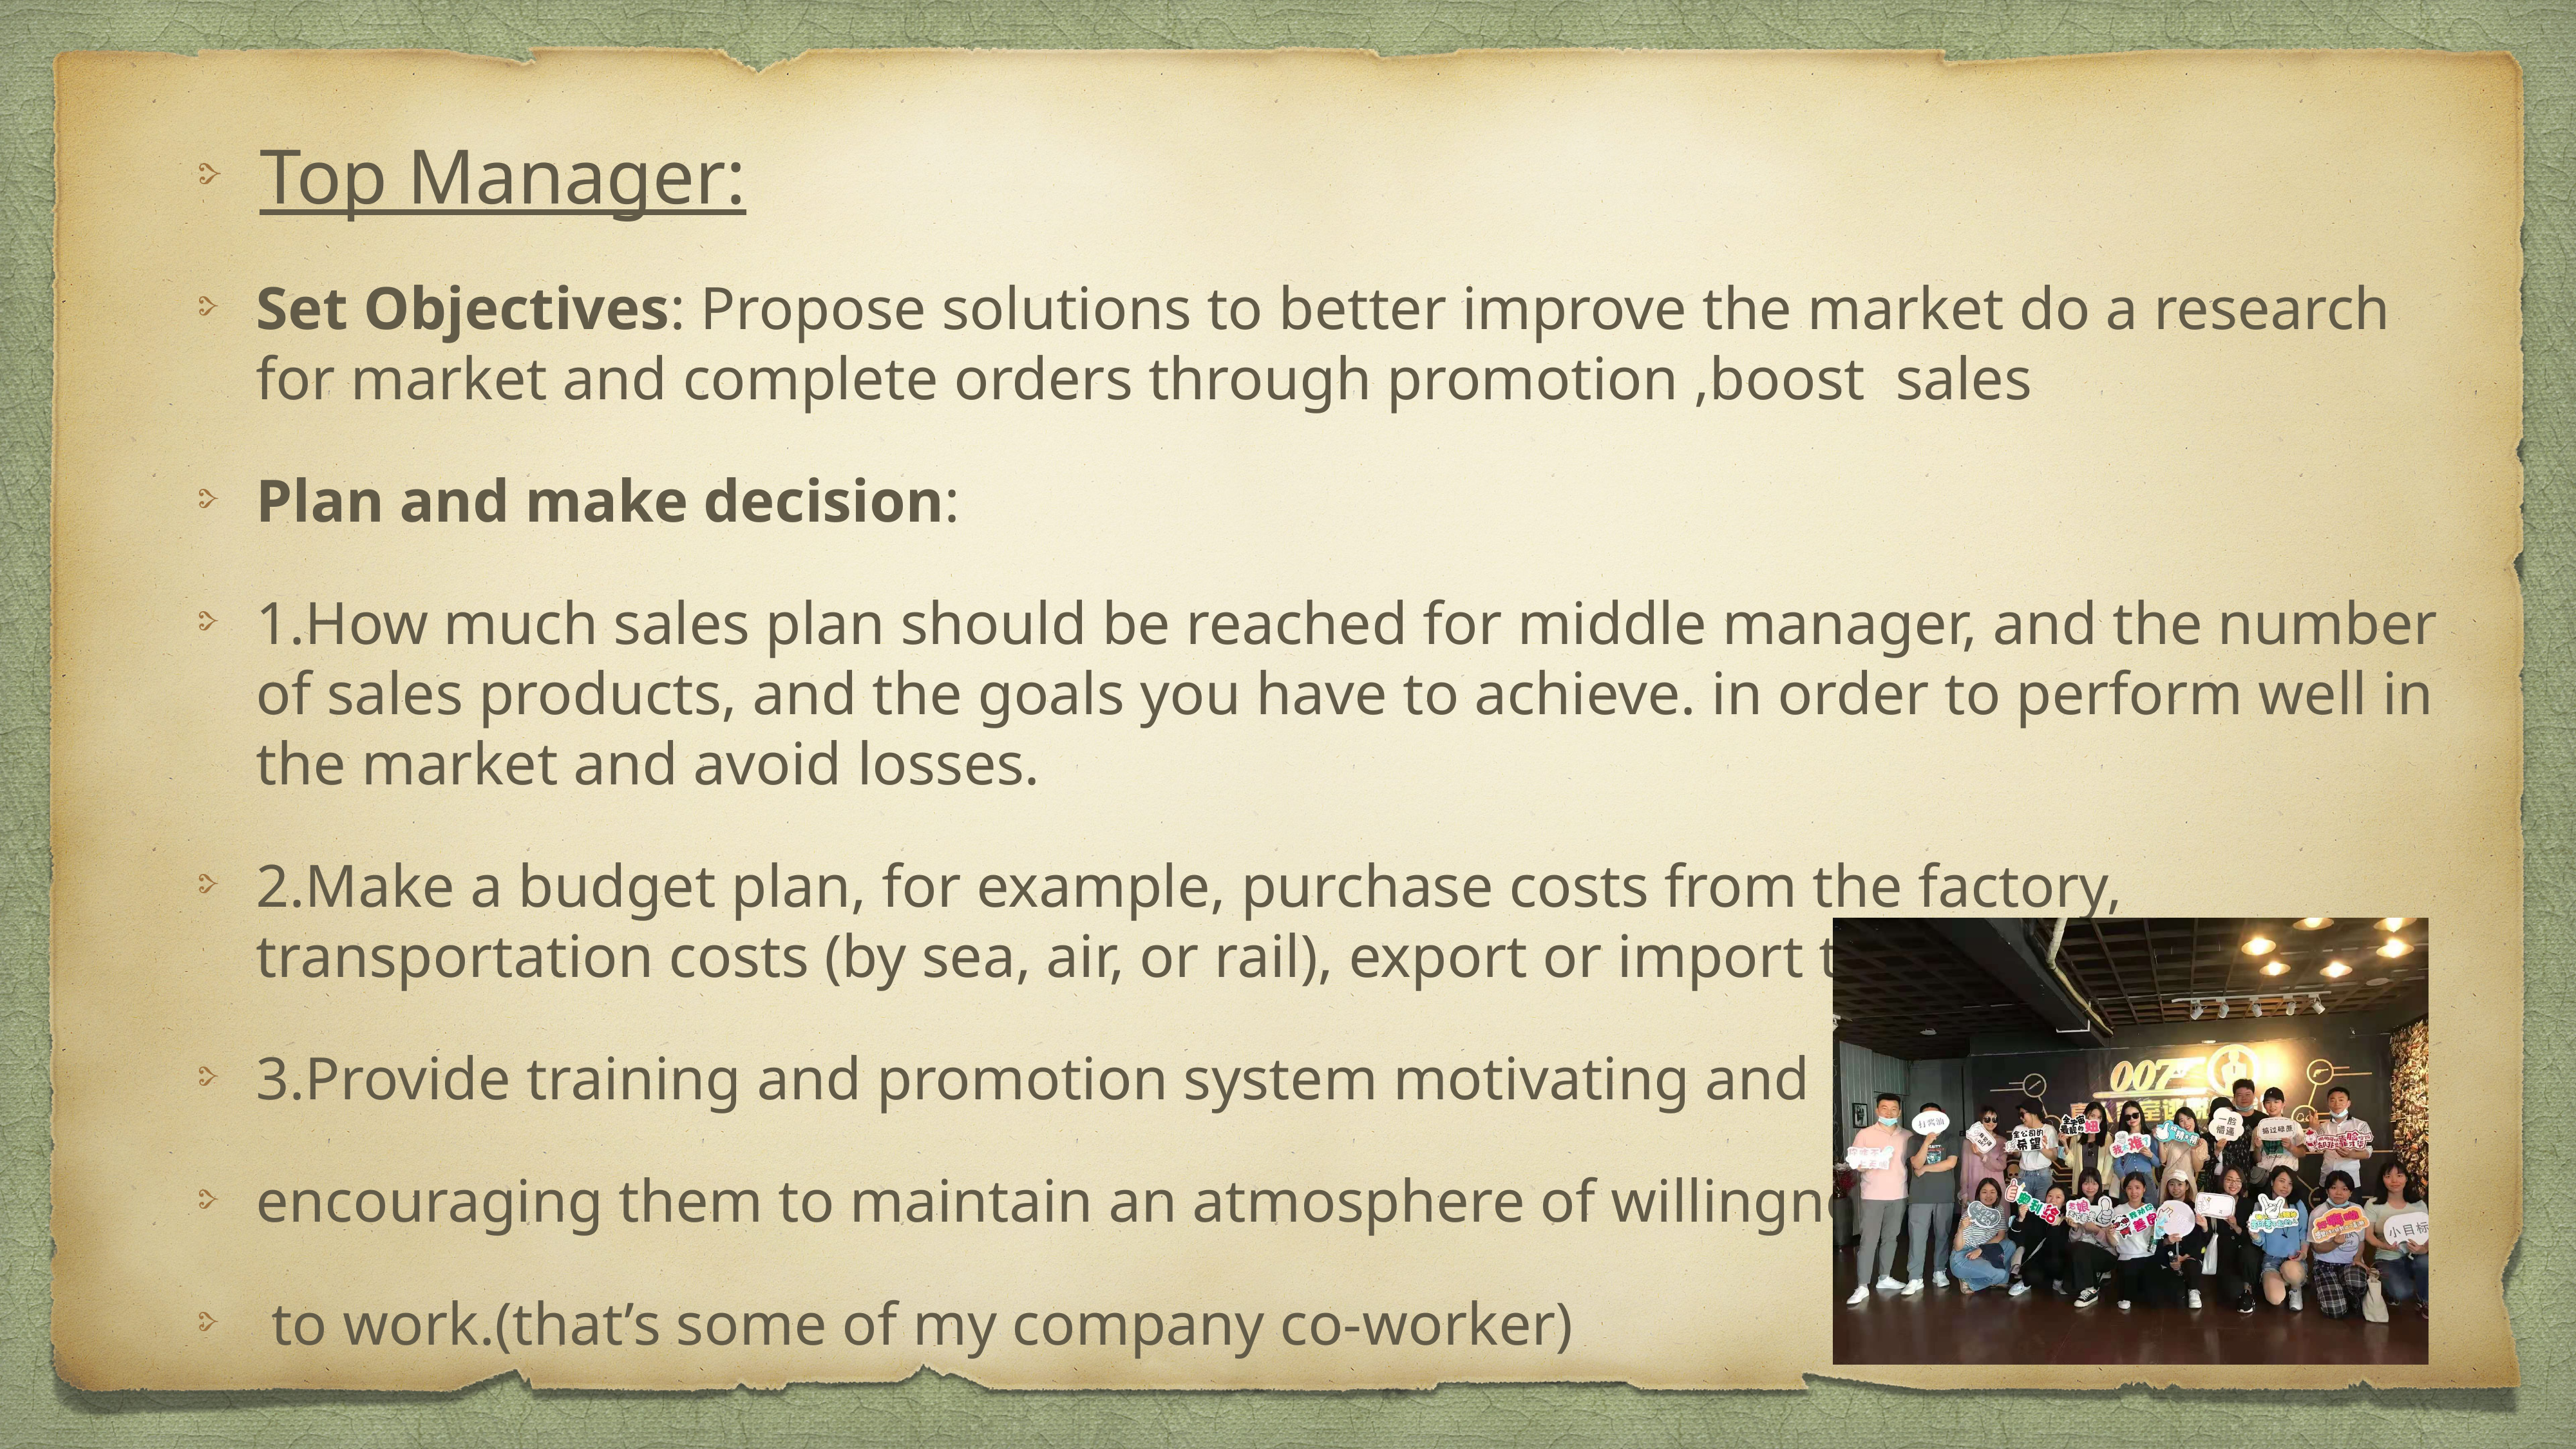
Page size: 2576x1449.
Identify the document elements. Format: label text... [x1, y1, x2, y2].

list Set Objectives: Propose solutions to better improve the market do a research for market and complete orders through promotion ,boost sales Plan and make decision: 1.How much sales plan should be reached for middle manager, and the number of sales products, and the goals you have to achieve. in order to perform well in the market and avoid losses. 2.Make a budget plan, for example, purchase costs from the factory, transportation costs (by sea, air, or rail), export or import taxes, etc. 3.Provide training and promotion system motivating and encouraging them to maintain an atmosphere of willingness to work.(that’s some of my company co-worker) [193, 262, 2483, 1365]
title Top Manager: [193, 84, 2358, 262]
picture [0, 0, 2576, 1449]
